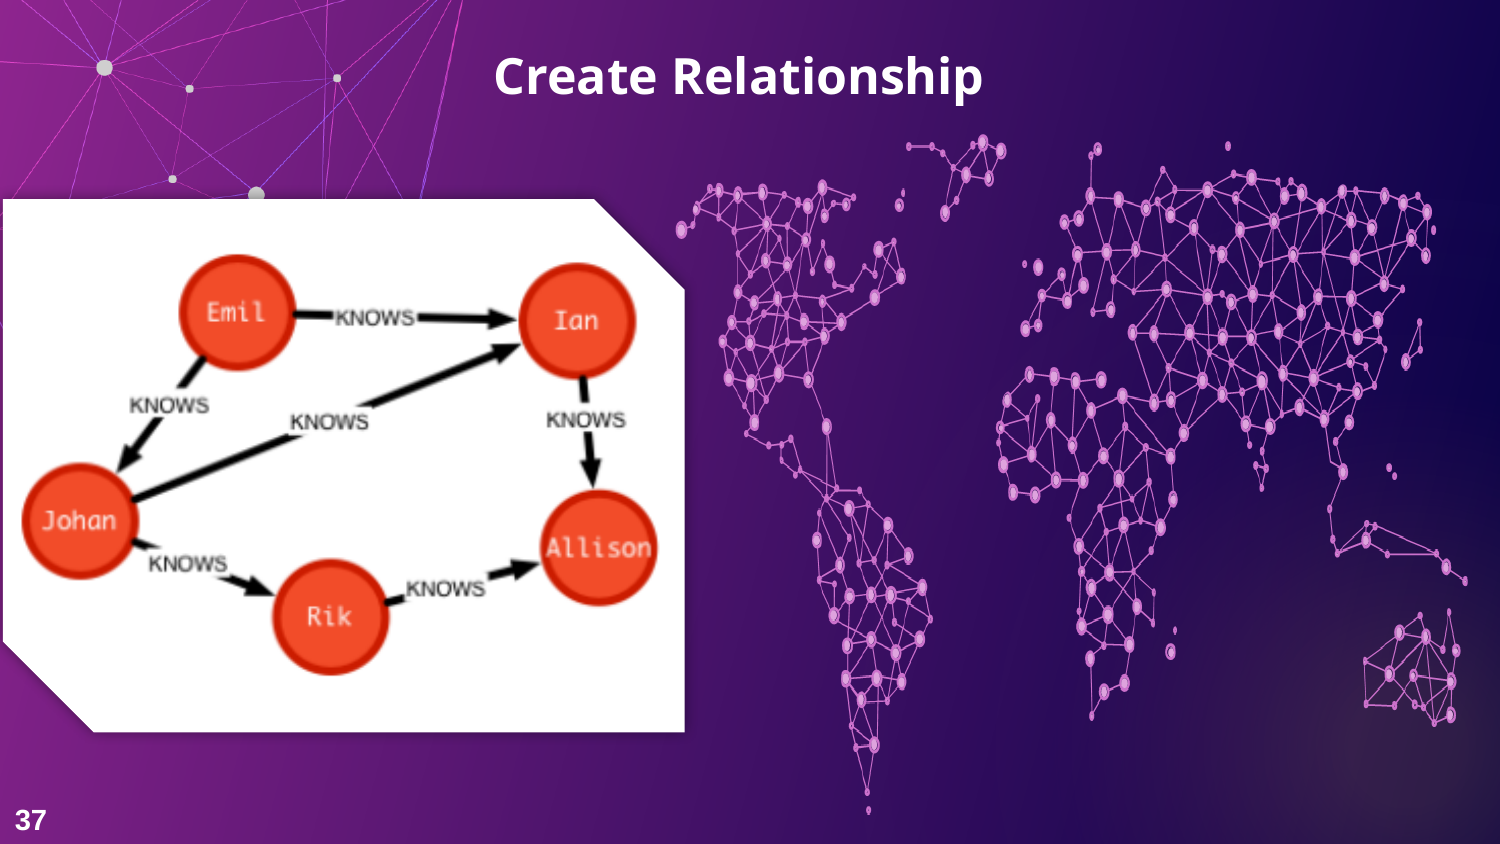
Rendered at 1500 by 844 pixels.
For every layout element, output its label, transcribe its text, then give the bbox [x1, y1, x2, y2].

text_box 37 [0, 793, 64, 844]
picture [0, 0, 1500, 844]
title Create Relationship [344, 29, 1134, 146]
